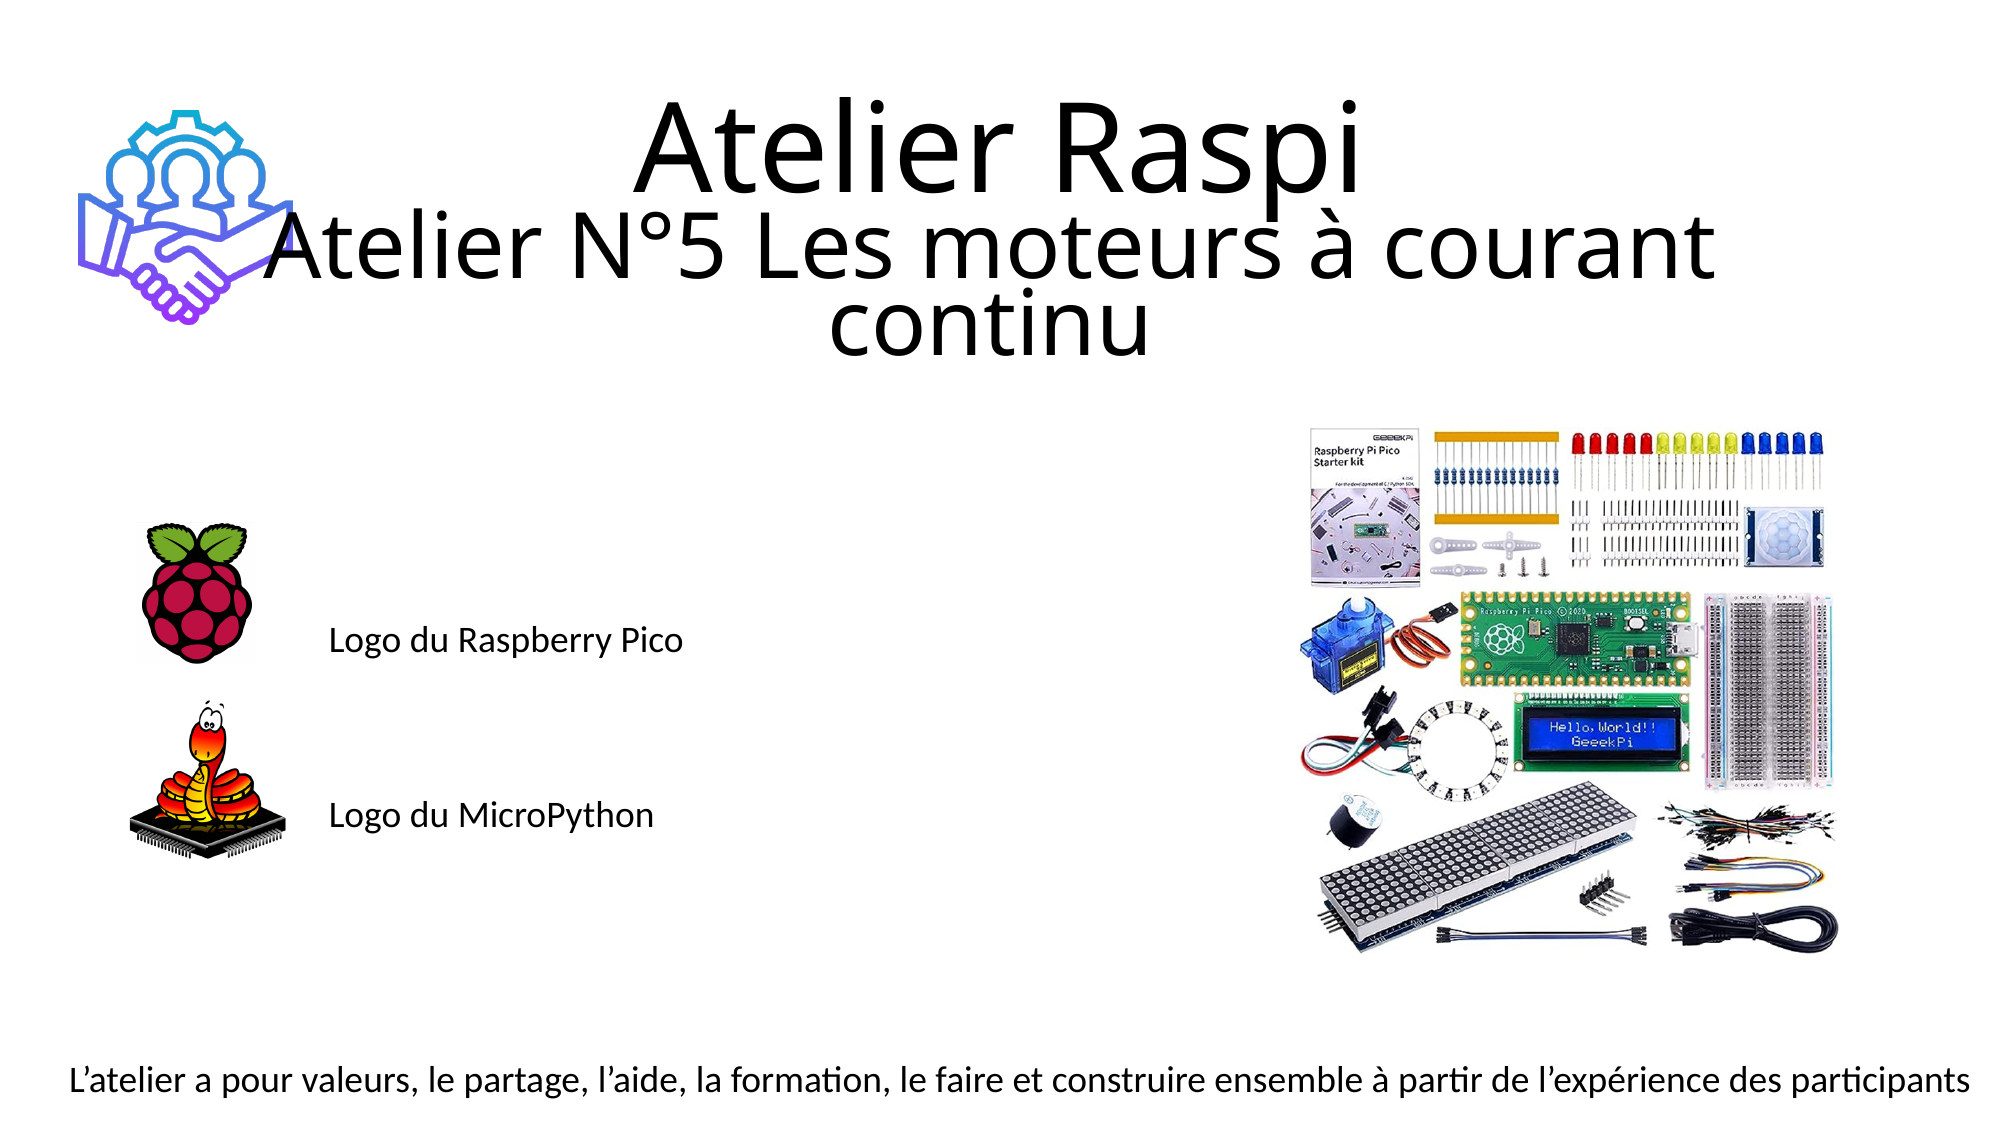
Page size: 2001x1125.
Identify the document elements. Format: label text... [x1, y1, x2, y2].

picture [127, 698, 288, 861]
title Atelier Raspi [249, 0, 1750, 209]
text_box Logo du MicroPython [313, 782, 671, 843]
text_box Logo du Raspberry Pico [313, 607, 700, 668]
picture [136, 522, 255, 664]
picture [78, 110, 293, 325]
picture [1298, 427, 1839, 954]
text_box Atelier N°5 Les moteurs à courant continu [127, 209, 1853, 428]
text_box L’atelier a pour valeurs, le partage, l’aide, la formation, le faire et construire ensemble à partir de l’expérience des participants [54, 1047, 1989, 1108]
